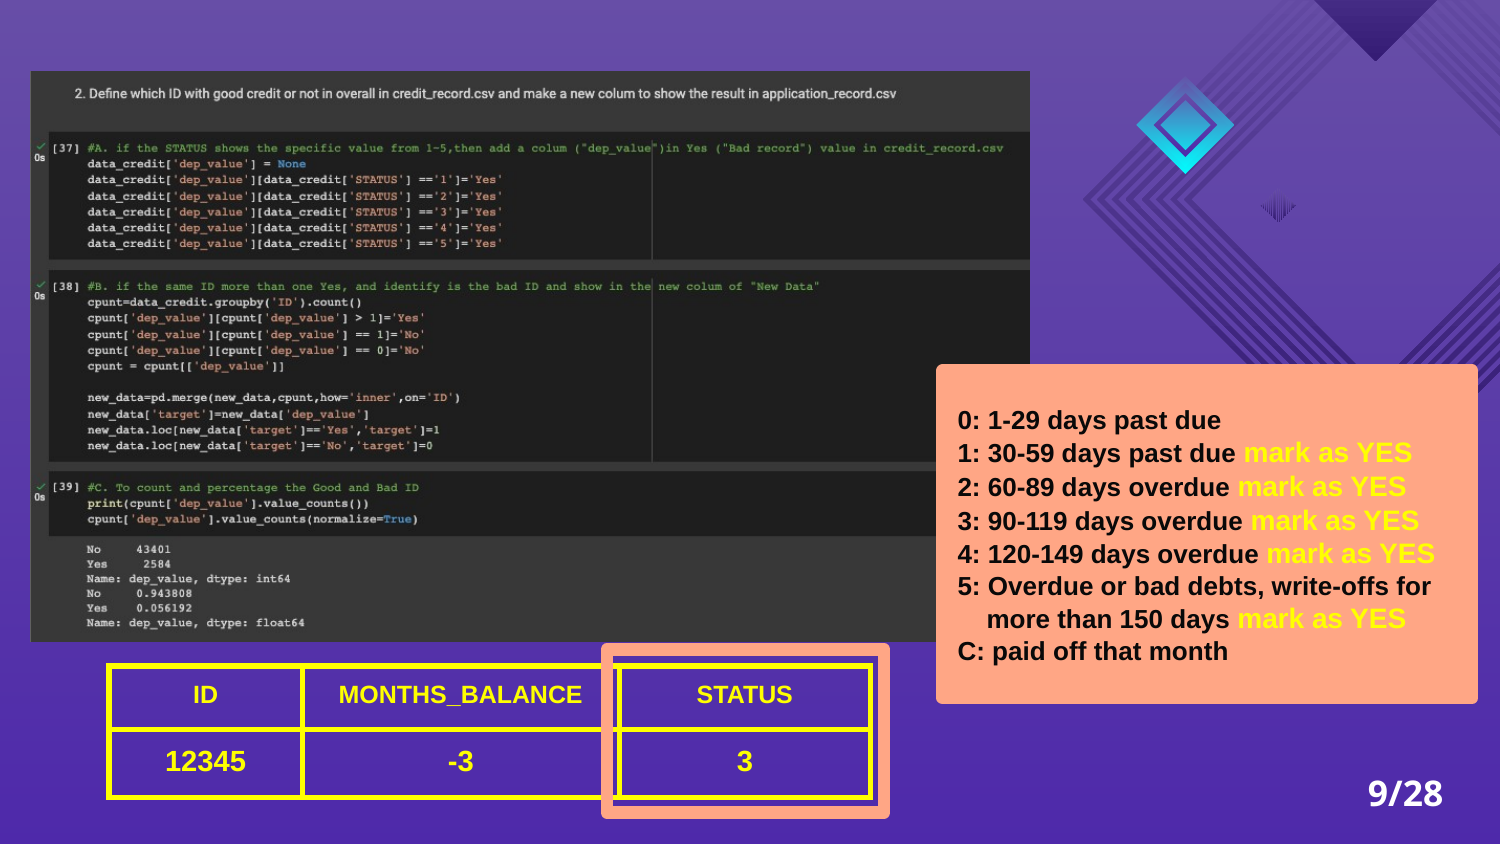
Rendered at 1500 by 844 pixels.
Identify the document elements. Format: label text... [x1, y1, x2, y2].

table_header MONTHS_BALANCE [305, 669, 606, 727]
table_cell -3 [305, 732, 606, 795]
text_box [606, 649, 885, 813]
text_box 0: 1-29 days past due 1: 30-59 days past due mark as YES 2: 60-89 days overdue mark as YES 3: 90-119 days overdue mark as YES 4: 120-149 days overdue mark as YES 5: Overdue or bad debts, write-offs for more than 150 days mark as YES C: paid off that month [942, 370, 1472, 698]
table_header ID [112, 669, 300, 727]
picture [30, 71, 1030, 642]
text_box 9/28 [1352, 755, 1500, 829]
table_cell 12345 [112, 732, 300, 795]
